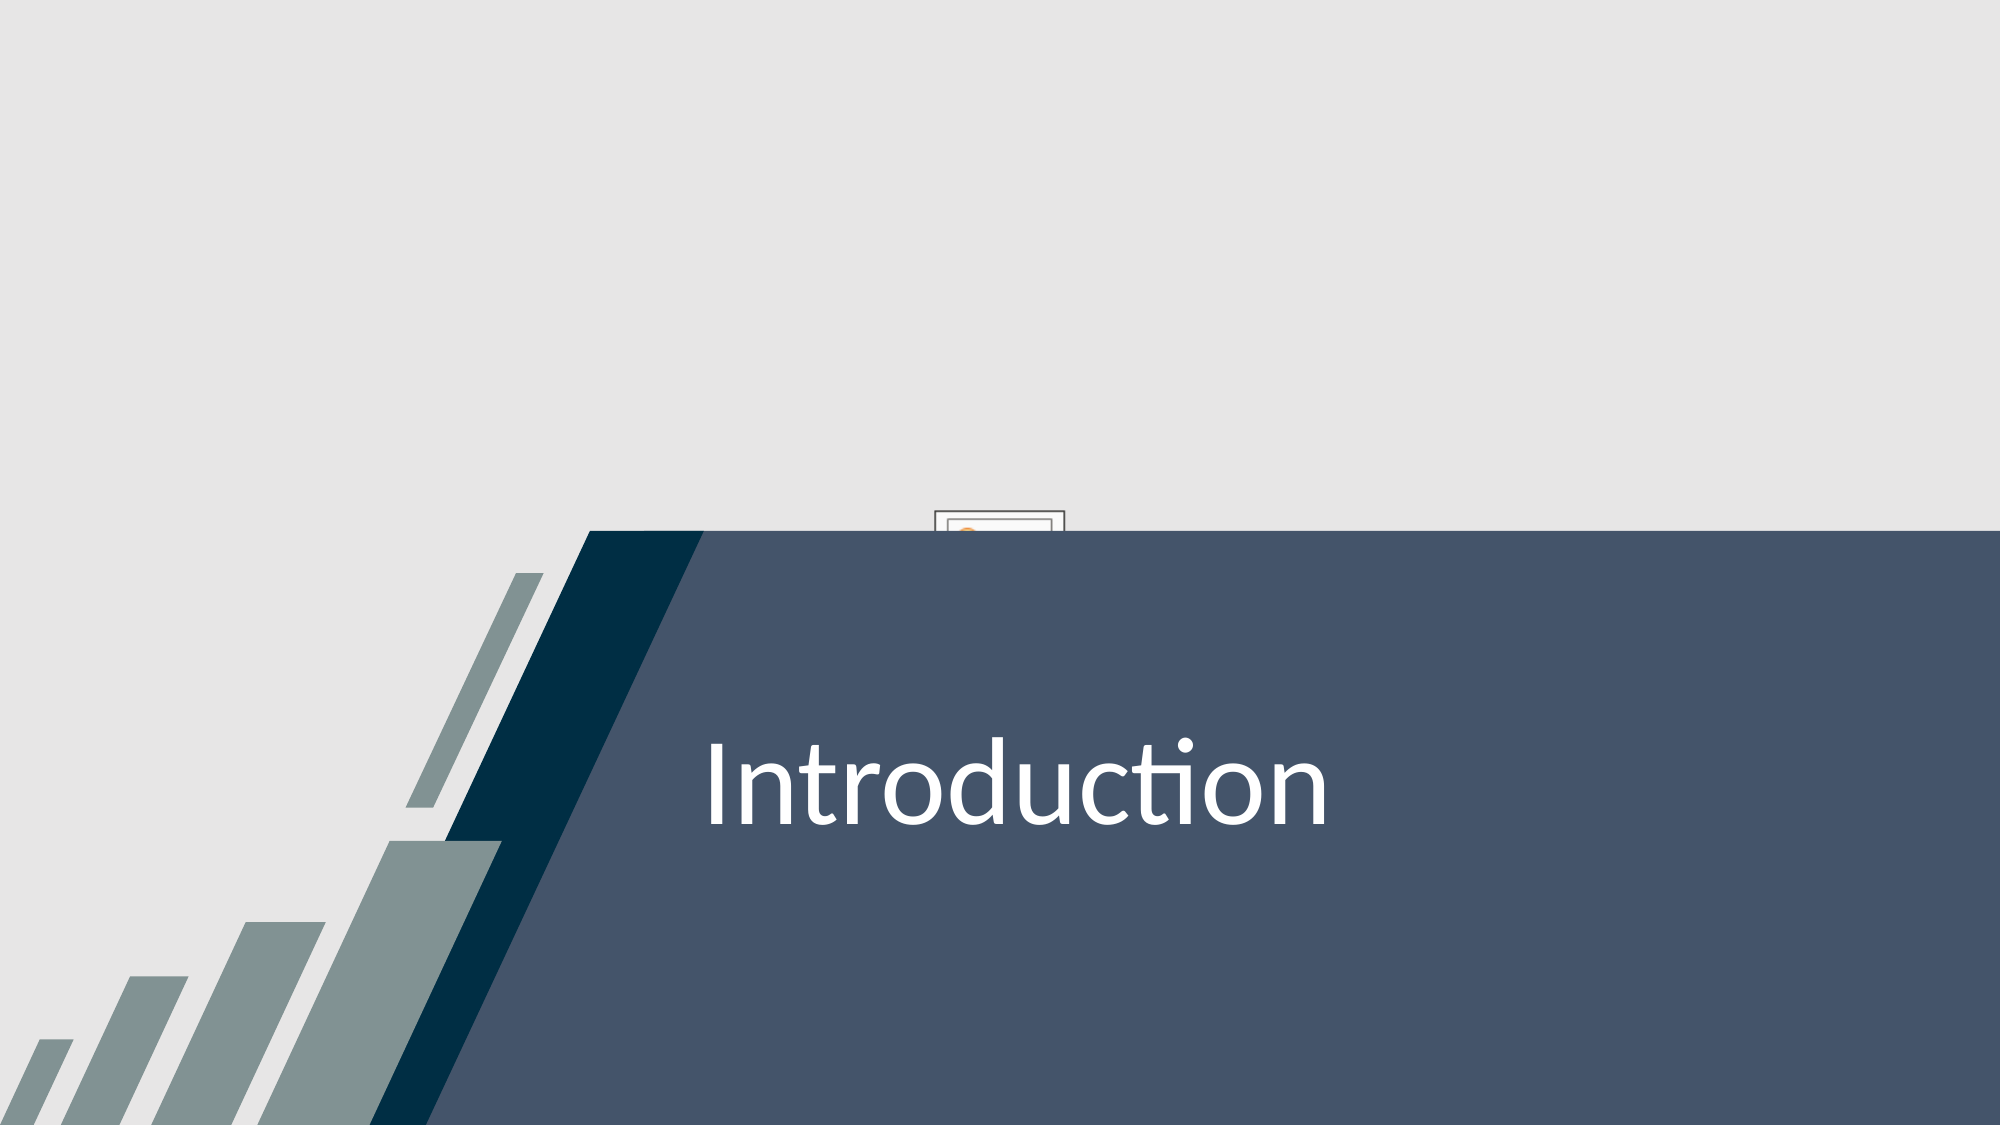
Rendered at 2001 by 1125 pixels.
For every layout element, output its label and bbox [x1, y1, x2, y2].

picture [0, 0, 2000, 530]
text_box [0, 530, 2000, 1125]
